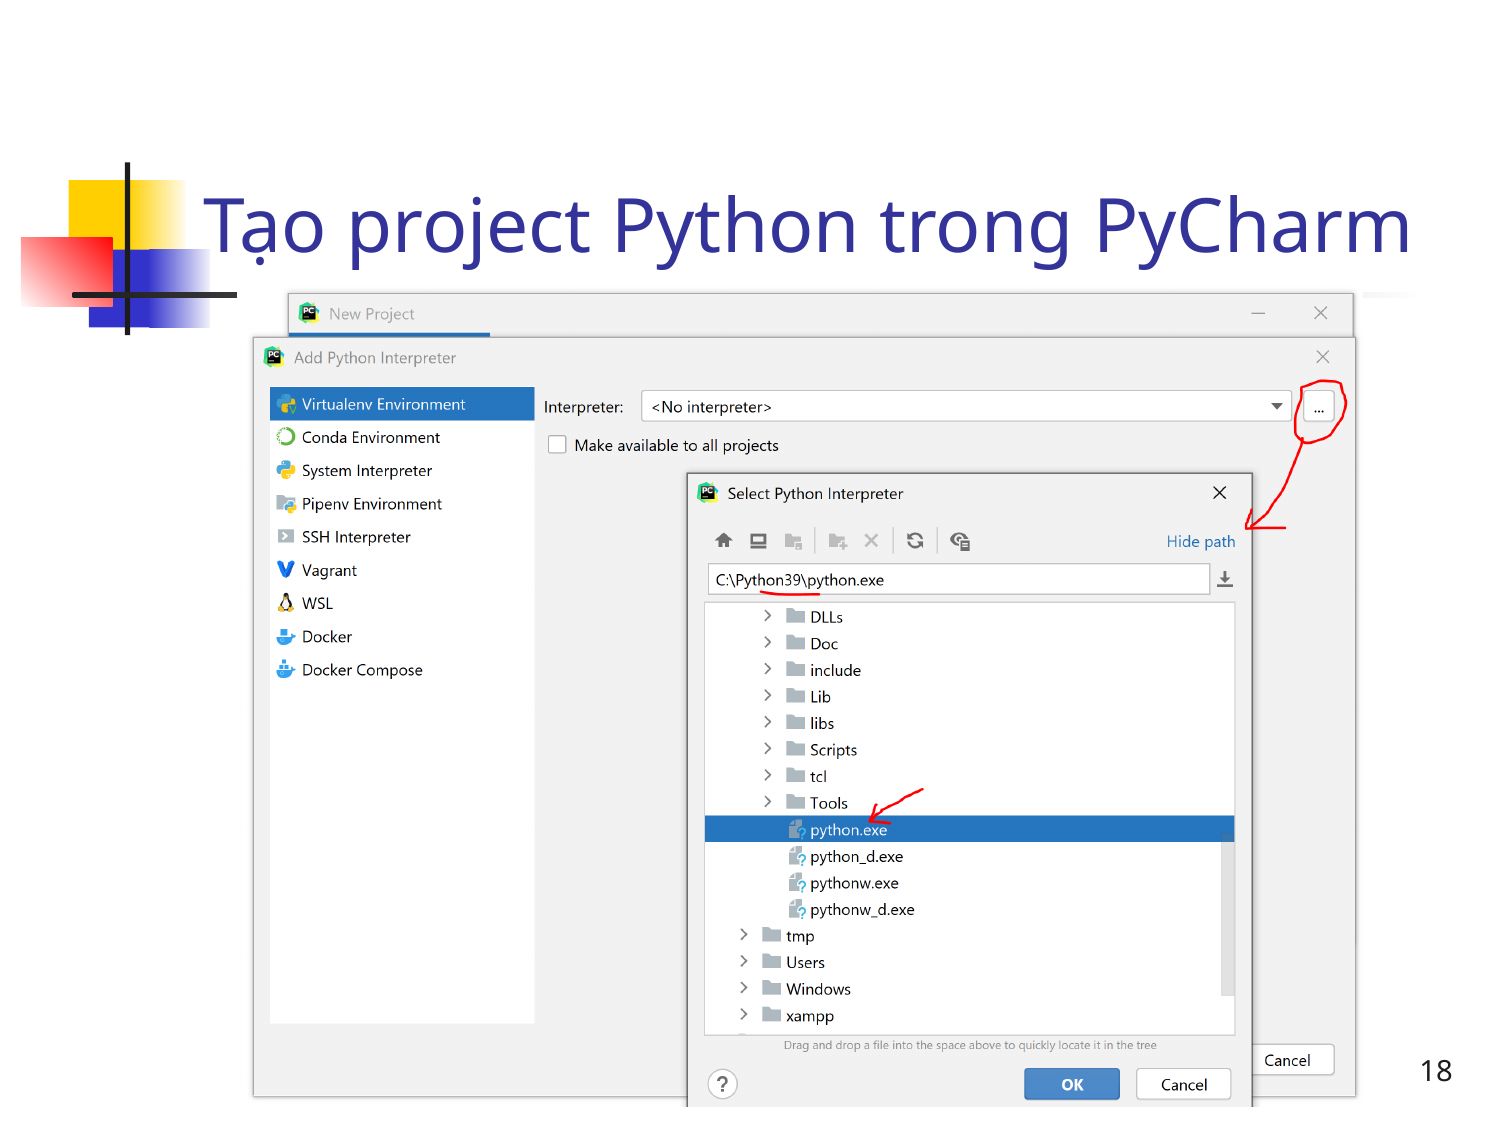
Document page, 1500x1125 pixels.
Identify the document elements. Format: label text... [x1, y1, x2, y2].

slide_number 18 [1366, 1023, 1468, 1100]
picture [237, 282, 1363, 1108]
title Tạo project Python trong PyCharm [188, 35, 1468, 275]
